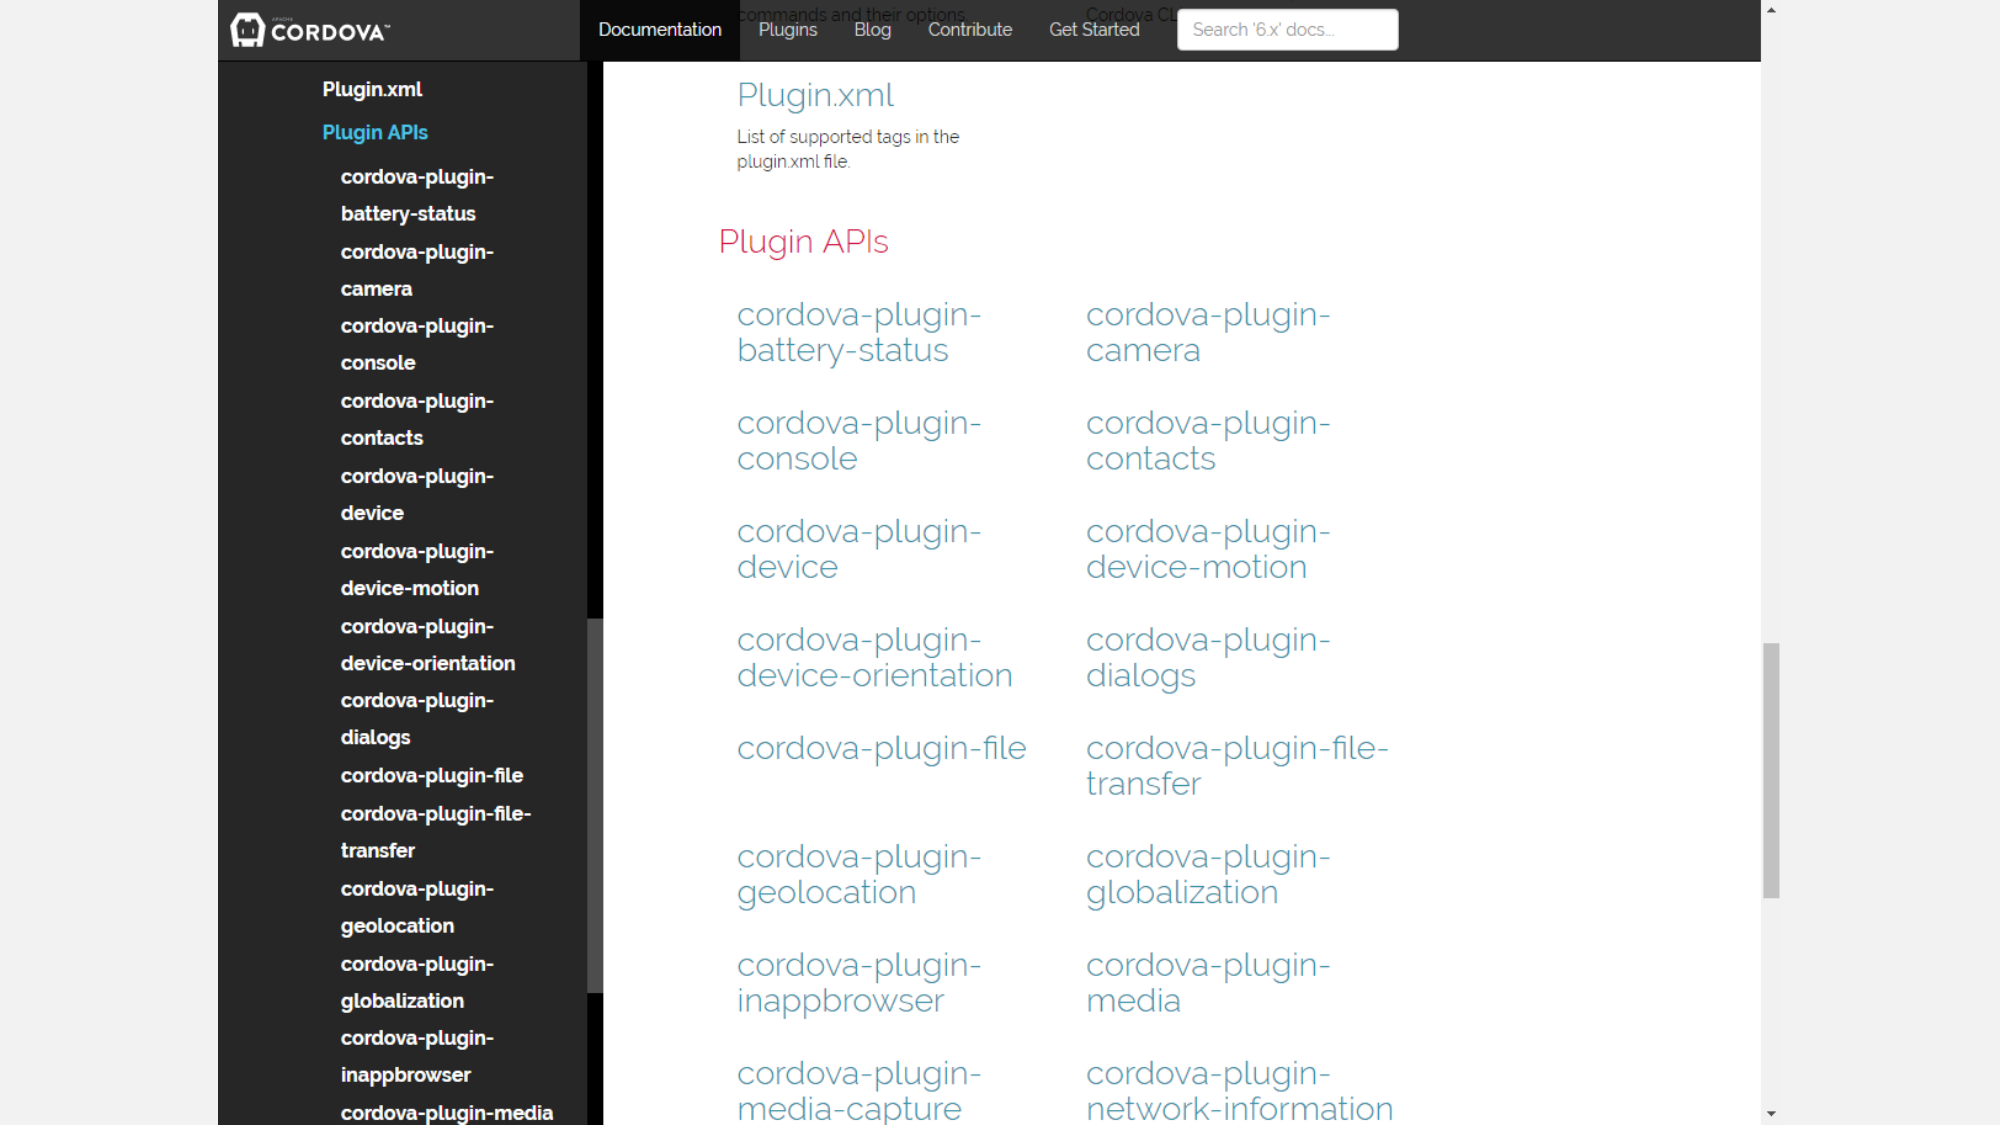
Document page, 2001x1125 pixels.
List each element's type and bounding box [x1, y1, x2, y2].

picture [218, 0, 1782, 1125]
